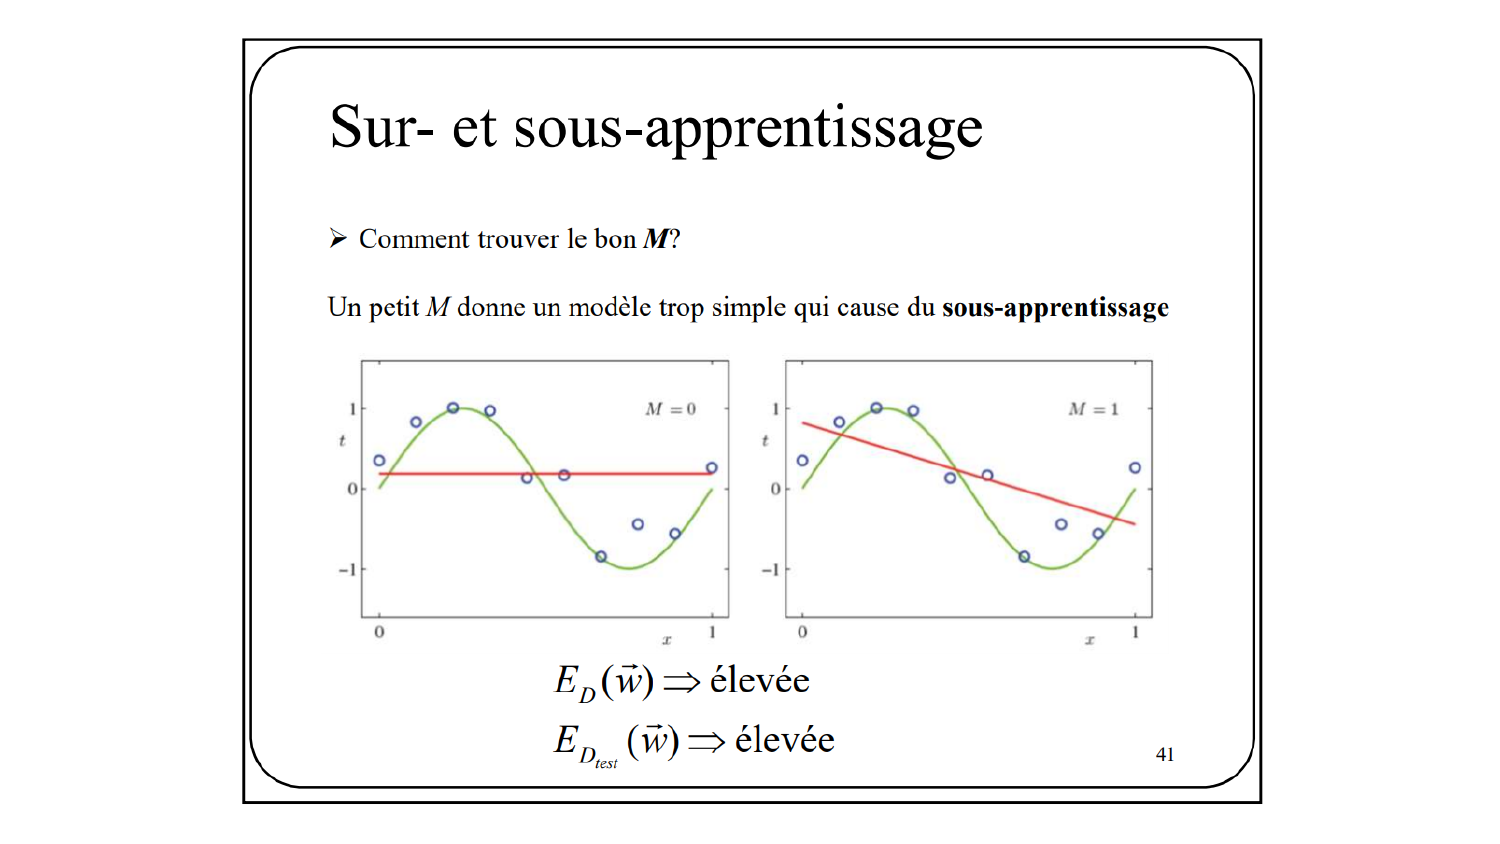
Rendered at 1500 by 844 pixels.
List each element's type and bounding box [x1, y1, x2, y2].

picture [219, 24, 1281, 819]
